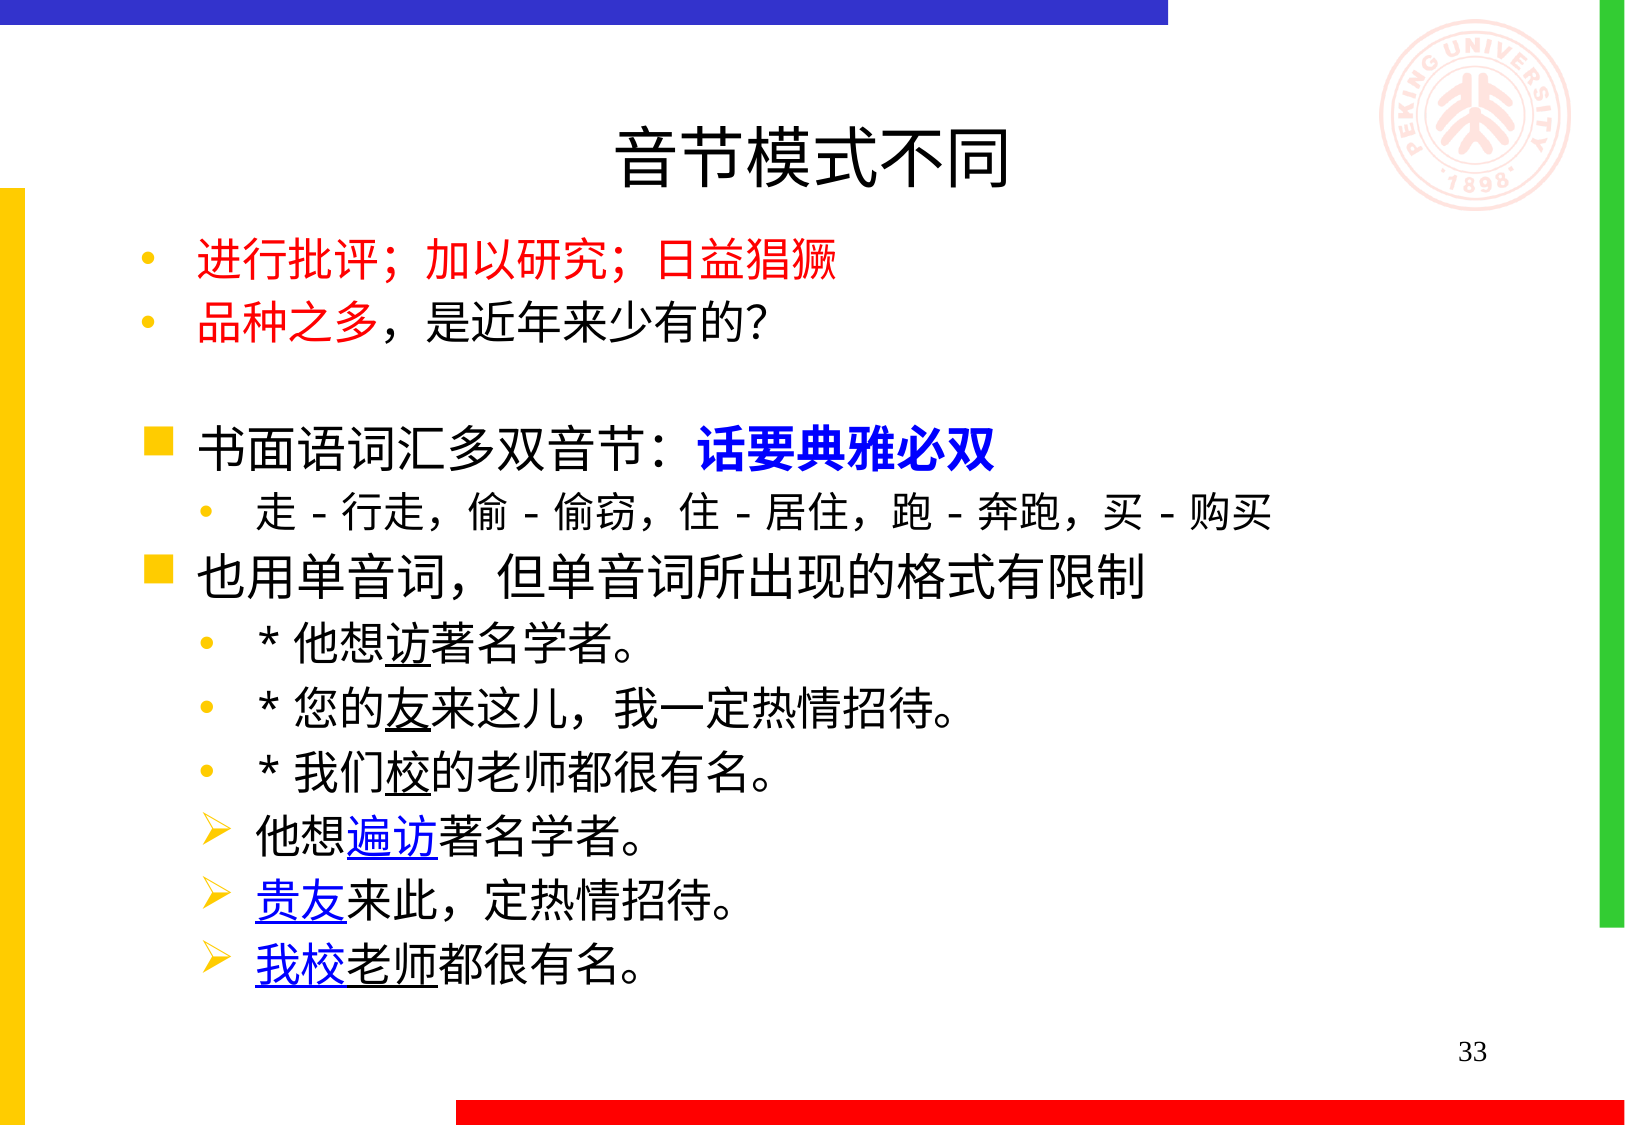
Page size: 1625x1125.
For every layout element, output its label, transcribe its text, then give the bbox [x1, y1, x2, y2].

list 进行批评；加以研究；日益猖獗 品种之多，是近年来少有的？ 书面语词汇多双音节：话要典雅必双 走-行走，偷-偷窃，住-居住，跑-奔跑，买-购买 也用单音词，但单音词所出现的格式有限制 *他想访著名学者。 *您的友来这儿，我一定热情招待。 *我们校的老师都很有名。 他想遍访著名学者。 贵友来此，定热情招待。 我校老师都很有名。 [125, 222, 1506, 1066]
title 音节模式不同 [121, 99, 1503, 211]
slide_number 33 [1164, 1025, 1503, 1100]
